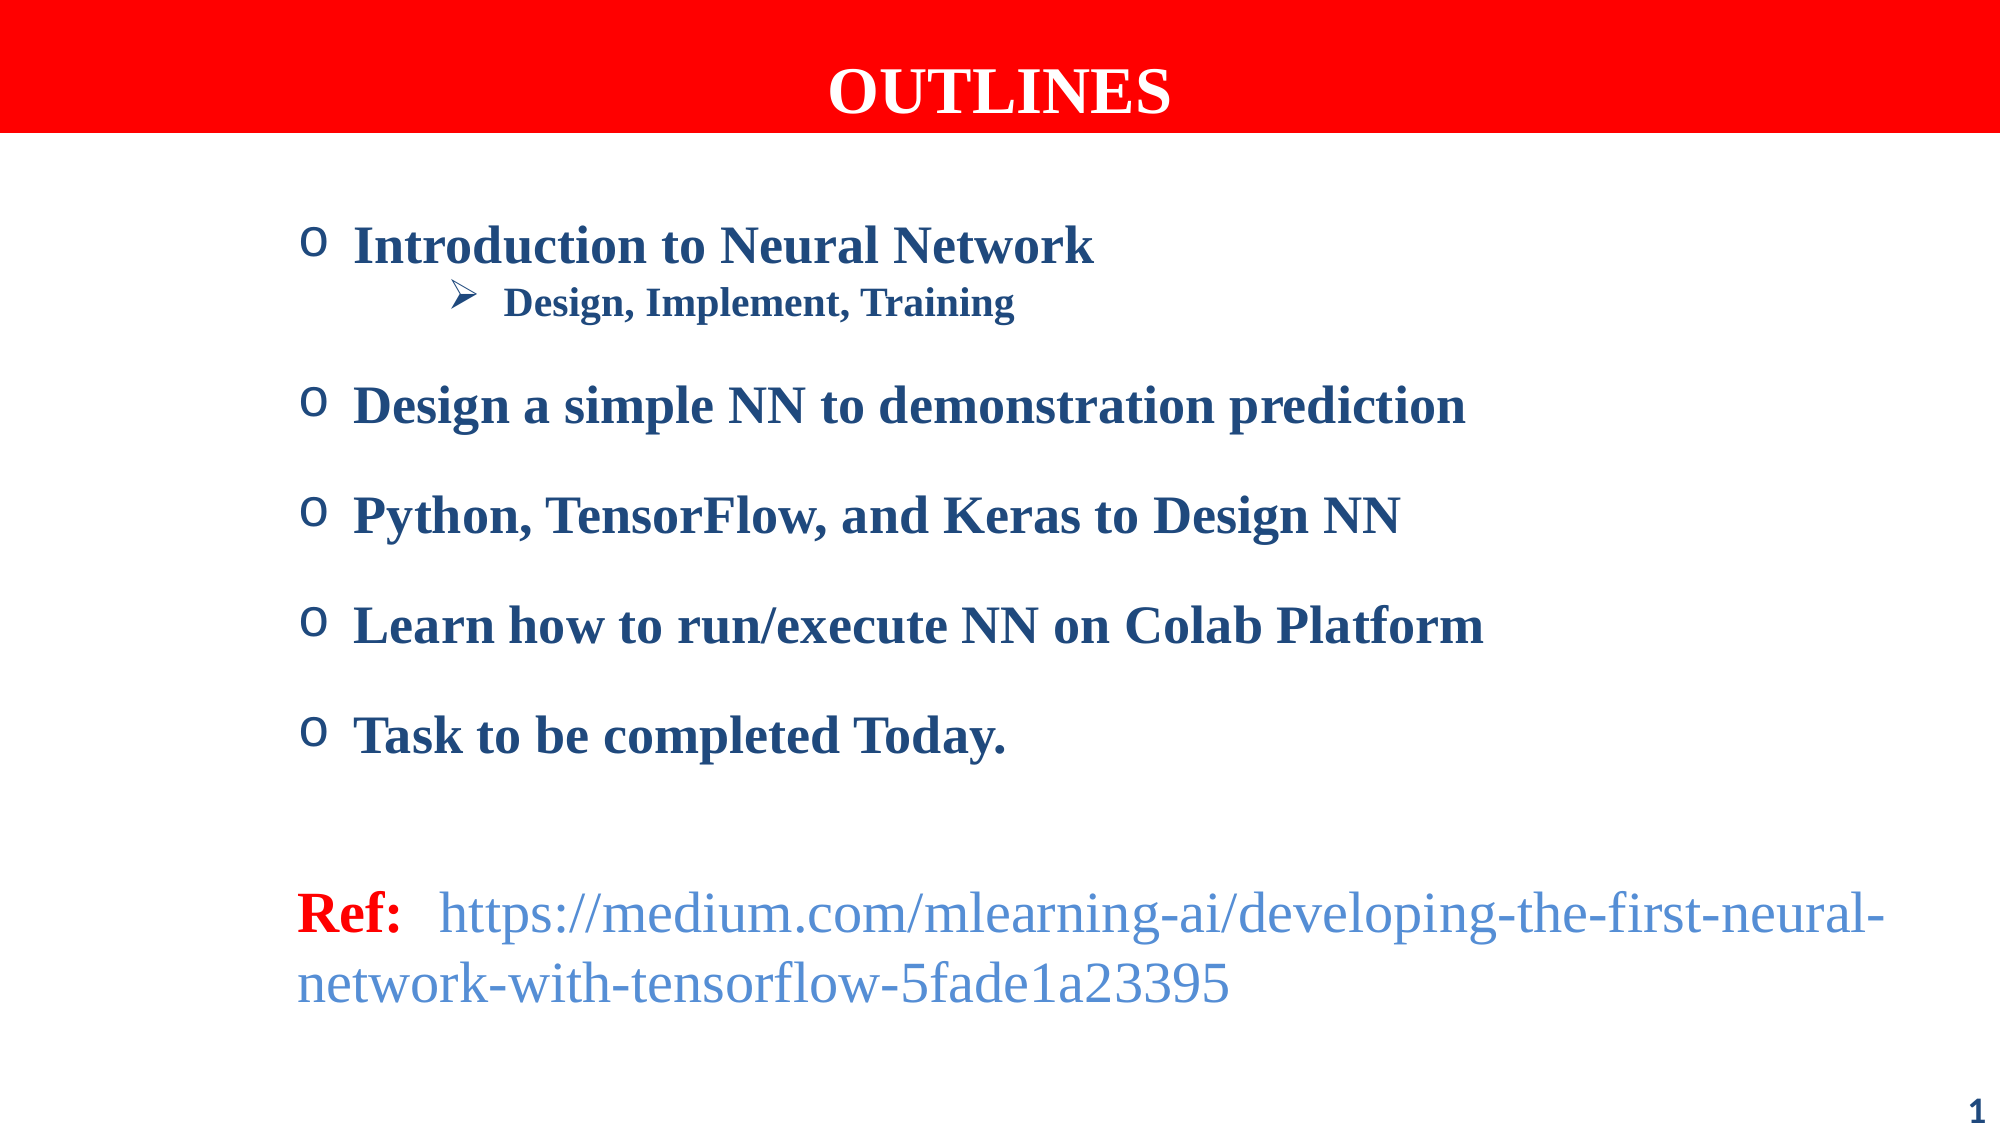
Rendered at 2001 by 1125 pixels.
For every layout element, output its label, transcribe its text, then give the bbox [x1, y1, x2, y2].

text_box Outlines [0, 0, 2000, 133]
text_box Introduction to Neural Network Design, Implement, Training Design a simple NN to demonstration prediction Python, TensorFlow, and Keras to Design NN Learn how to run/execute NN on Colab Platform Task to be completed Today. Ref: https://medium.com/mlearning-ai/developing-the-first-neural-network-with-tensorflow-5fade1a23395 [282, 169, 1903, 797]
text_box 1 [1952, 1055, 2000, 1125]
